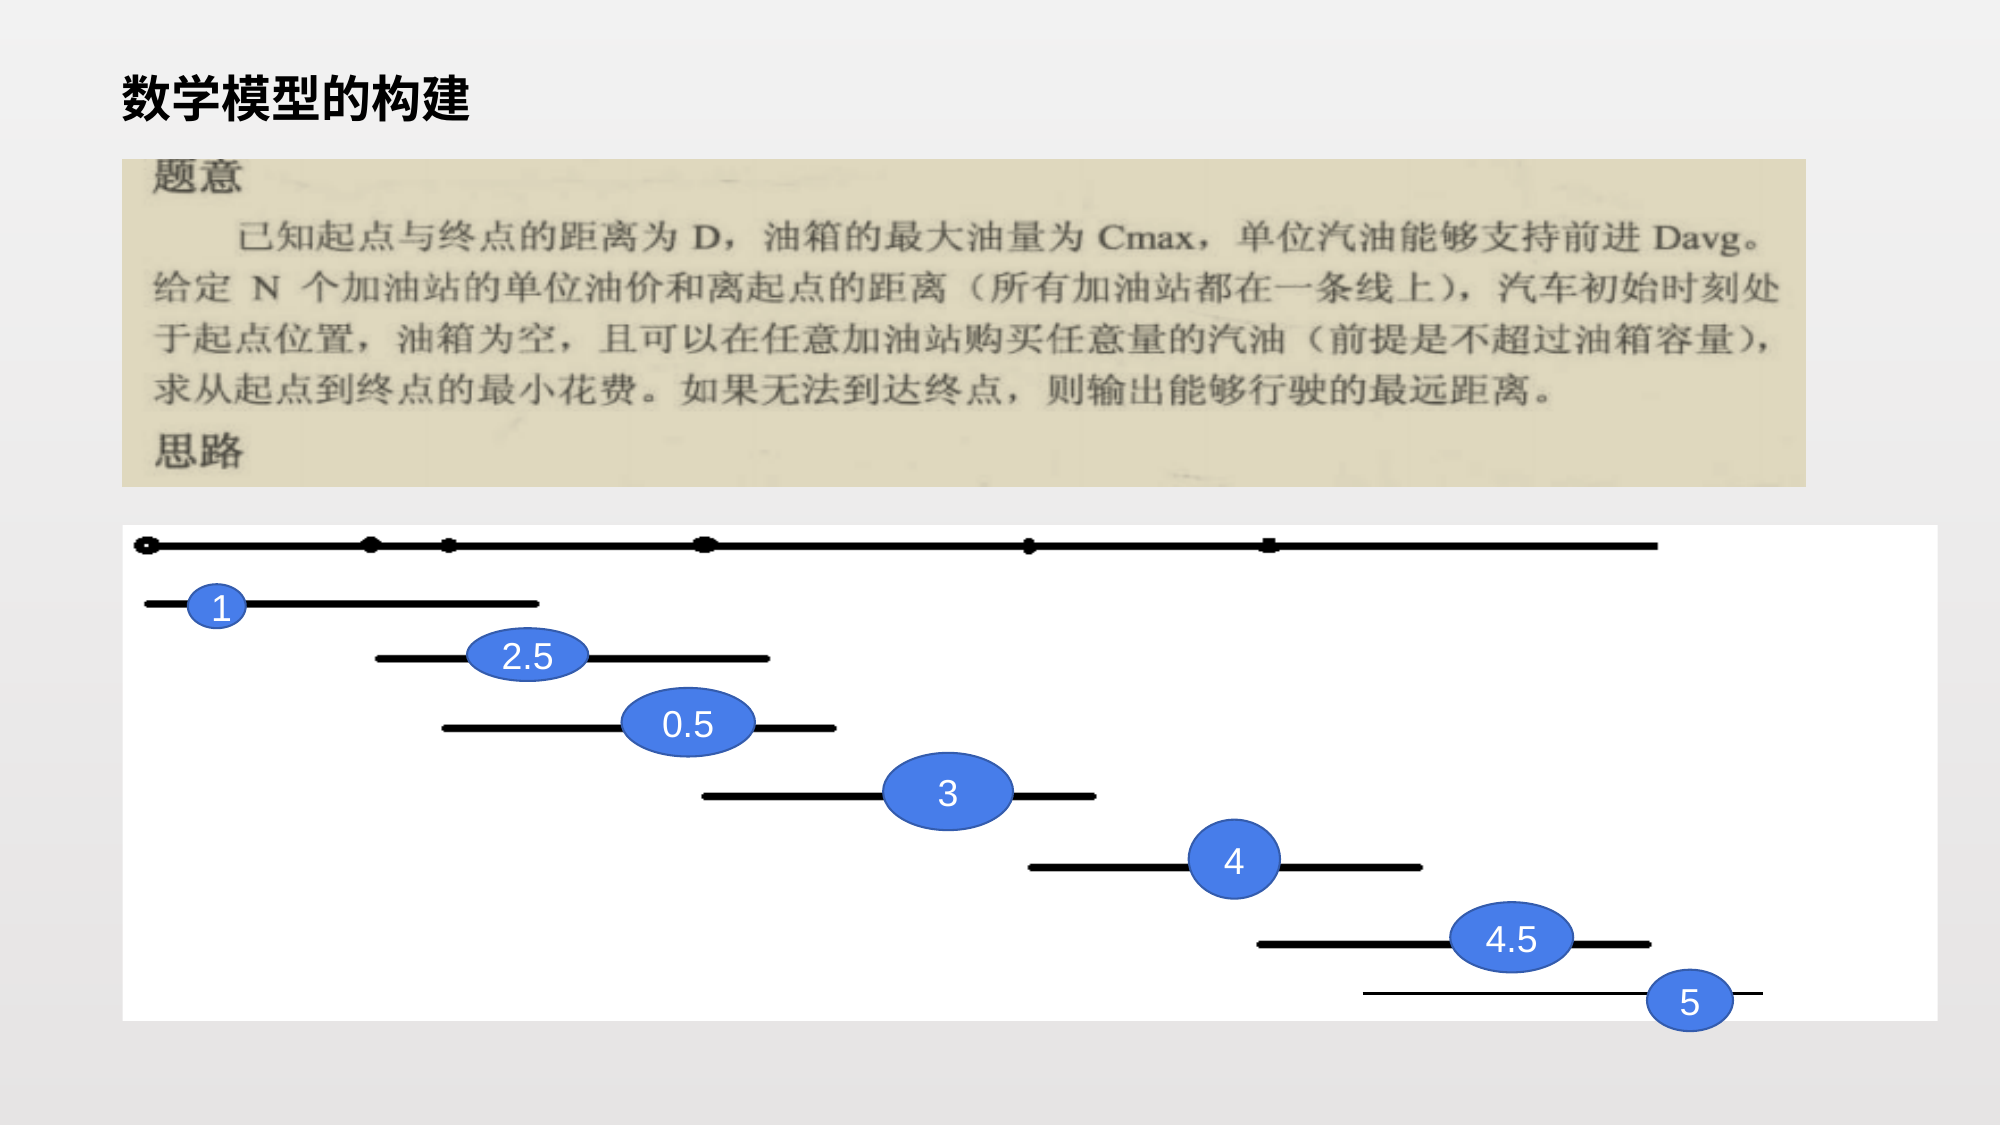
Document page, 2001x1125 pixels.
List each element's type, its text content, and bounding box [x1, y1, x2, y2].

text_box 5 [1656, 1021, 1724, 1033]
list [122, 159, 1806, 487]
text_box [122, 525, 1938, 1021]
title 数学模型的构建 [105, 42, 1832, 161]
